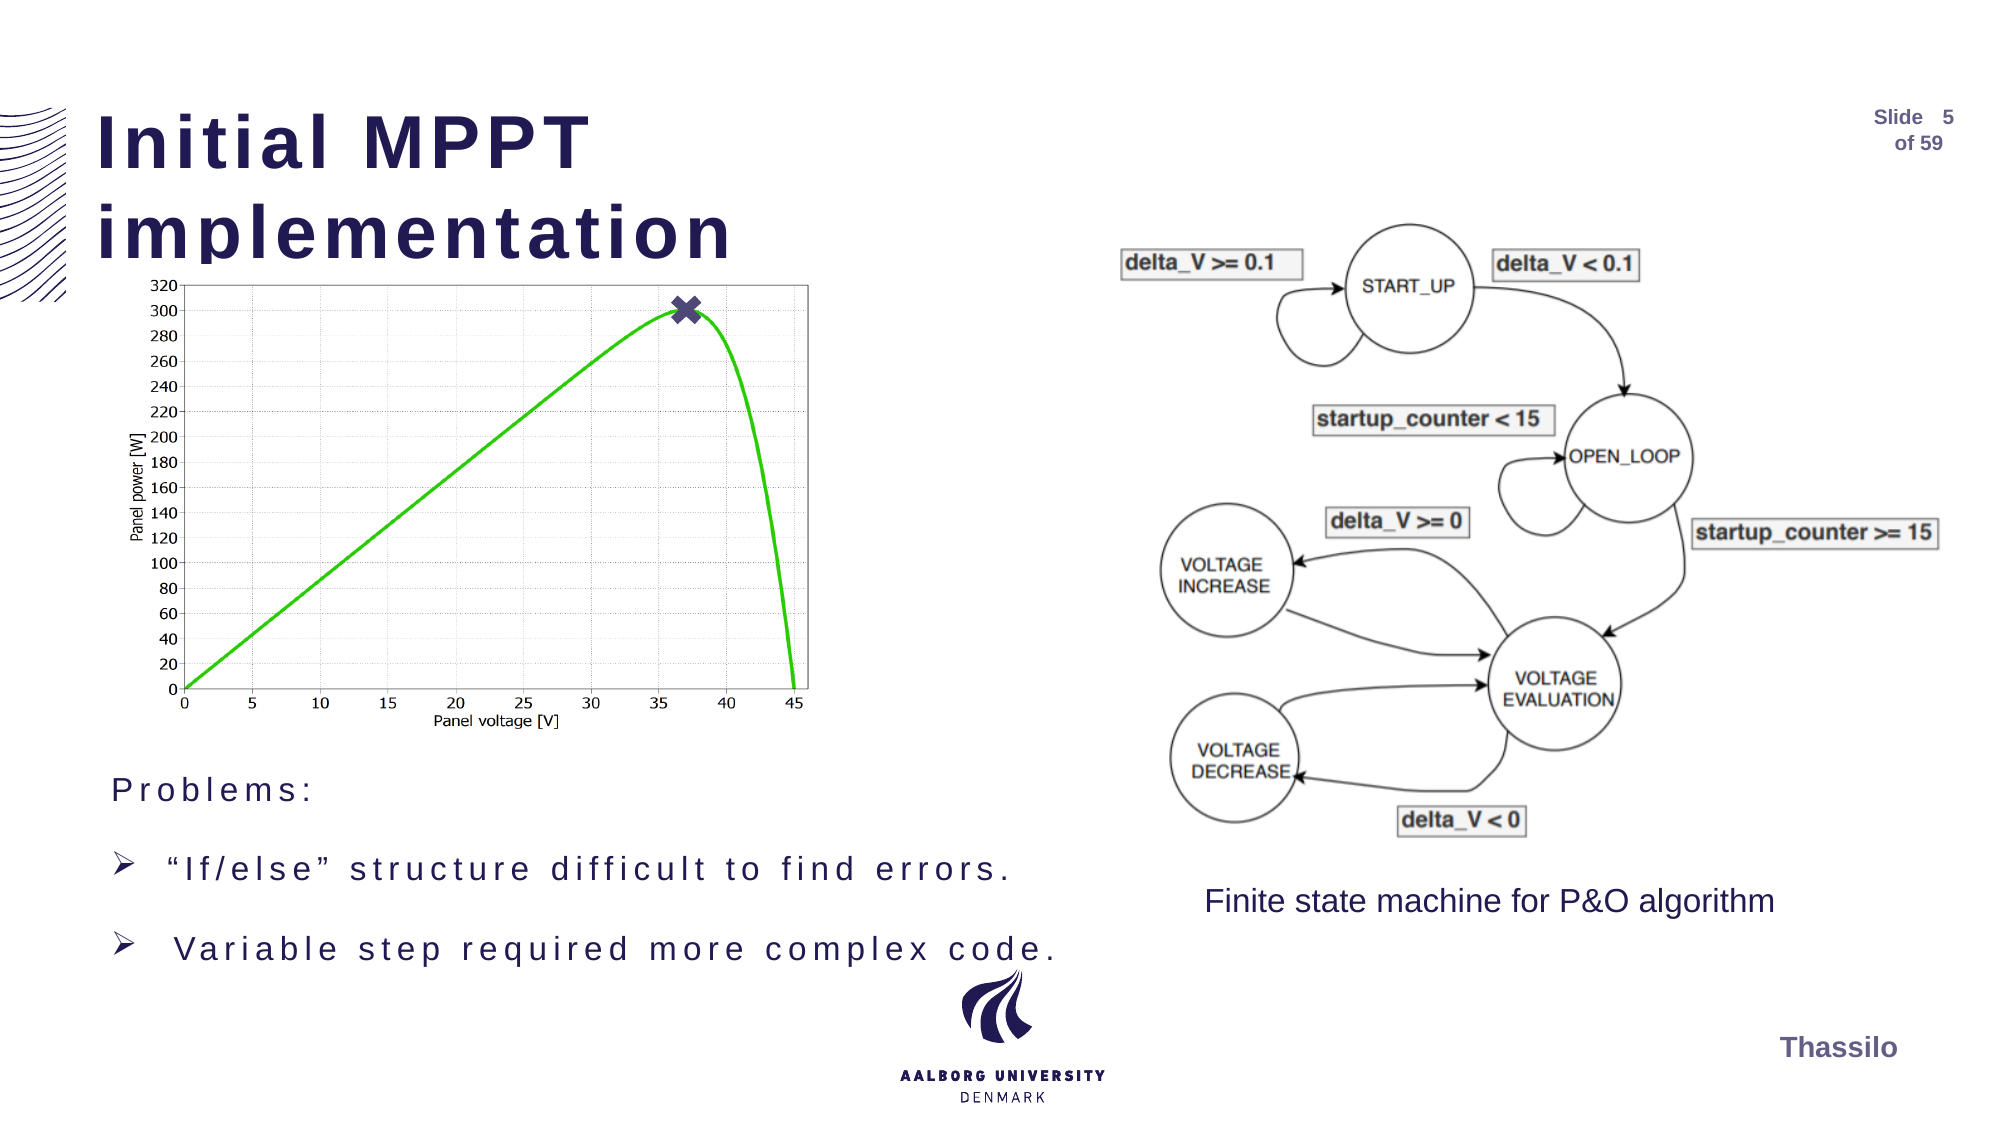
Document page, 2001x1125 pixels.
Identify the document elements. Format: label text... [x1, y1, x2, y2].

title Initial MPPT implementation [96, 62, 1105, 329]
text_box Slide [1859, 97, 1924, 135]
text_box Thassilo [1765, 1027, 1899, 1065]
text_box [122, 264, 826, 729]
slide_number 5 [1924, 97, 1954, 135]
text_box Finite state machine for P&O algorithm [1189, 872, 1932, 926]
text_box Problems: “If/else” structure difficult to find errors. Variable step required more complex code. [96, 760, 1105, 975]
text_box of 59 [1864, 123, 1944, 162]
picture [1094, 184, 1951, 872]
